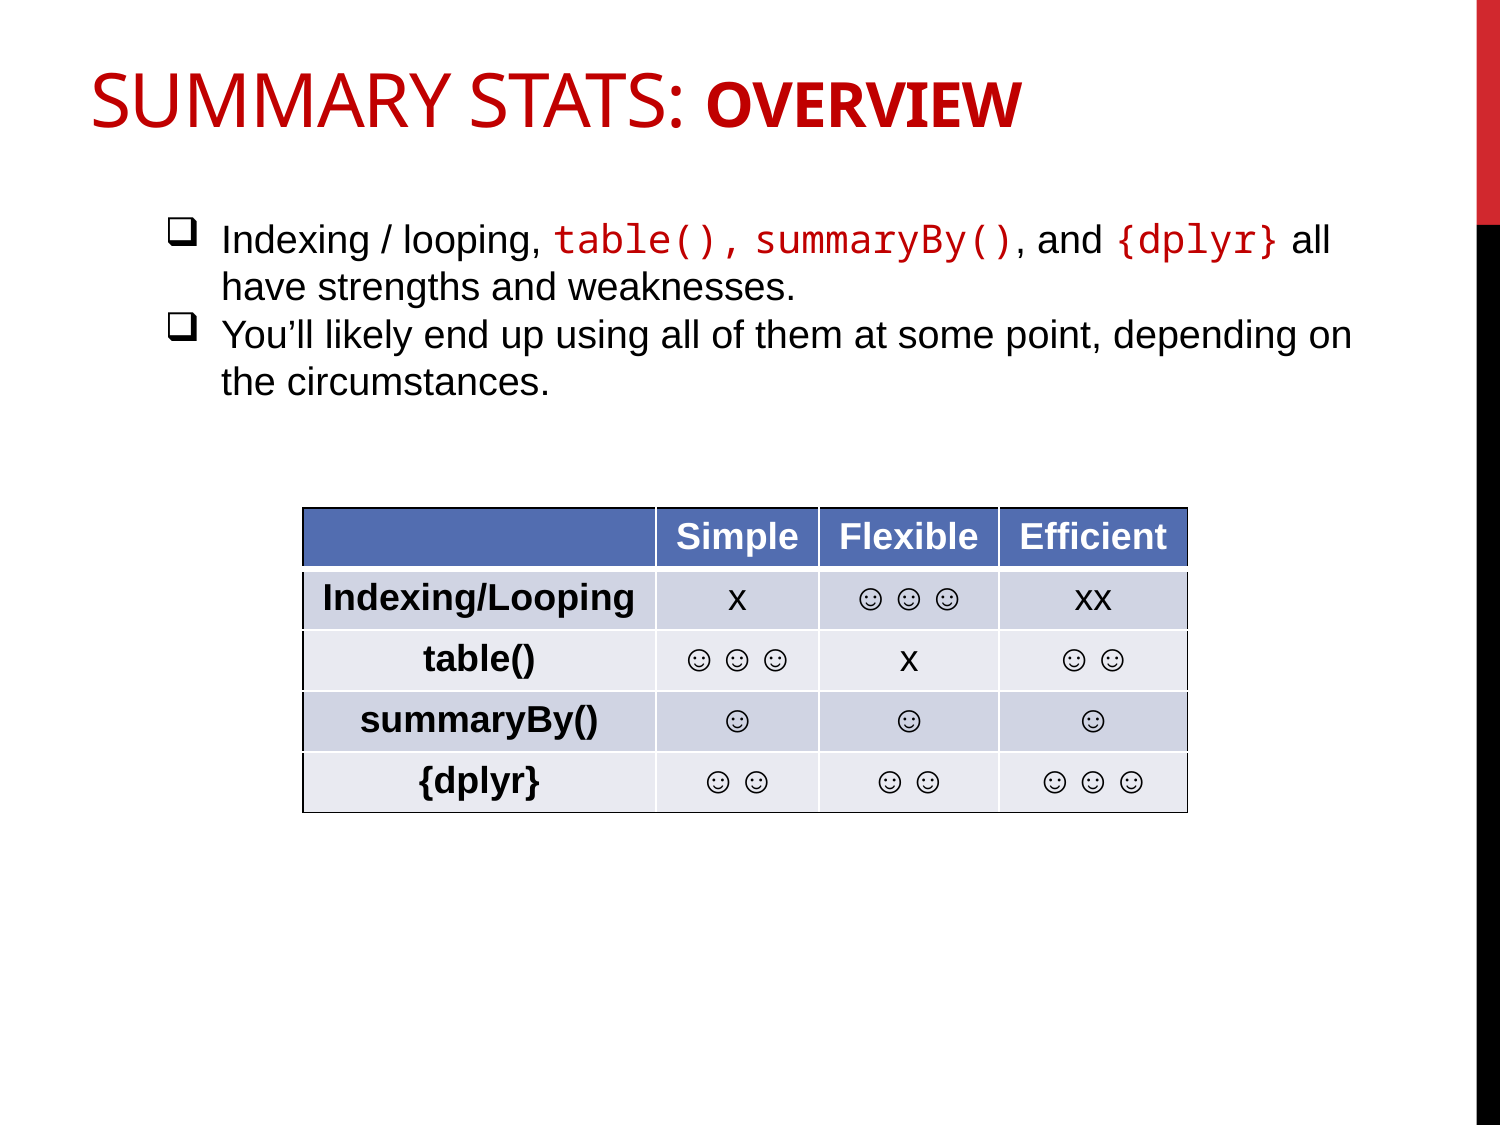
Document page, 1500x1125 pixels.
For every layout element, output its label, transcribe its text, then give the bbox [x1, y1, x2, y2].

text_box Indexing / looping, table(), summaryBy(), and {dplyr} all have strengths and weaknesses. You’ll likely end up using all of them at some point, depending on the circumstances. [74, 206, 1425, 412]
table_header [304, 509, 655, 566]
table_cell {dplyr} [304, 753, 655, 812]
table_cell ☺☺ [657, 753, 818, 812]
table_cell x [820, 631, 998, 690]
table_cell ☺☺ [820, 753, 998, 812]
table_cell ☺ [657, 692, 818, 751]
table_header Flexible [820, 509, 998, 566]
table_cell ☺☺ [1000, 631, 1187, 690]
table_cell x [657, 572, 818, 629]
table_cell summaryBy() [304, 692, 655, 751]
table_header Simple [657, 509, 818, 566]
title Summary stats: overview [75, 25, 1425, 150]
table_header Efficient [1000, 509, 1187, 566]
table_cell Indexing/Looping [304, 572, 655, 629]
table_cell table() [304, 631, 655, 690]
table_cell ☺ [820, 692, 998, 751]
table_cell ☺ [1000, 692, 1187, 751]
table_cell ☺☺☺ [820, 572, 998, 629]
table_cell ☺☺☺ [1000, 753, 1187, 812]
table_cell xx [1000, 572, 1187, 629]
table_cell ☺☺☺ [657, 631, 818, 690]
